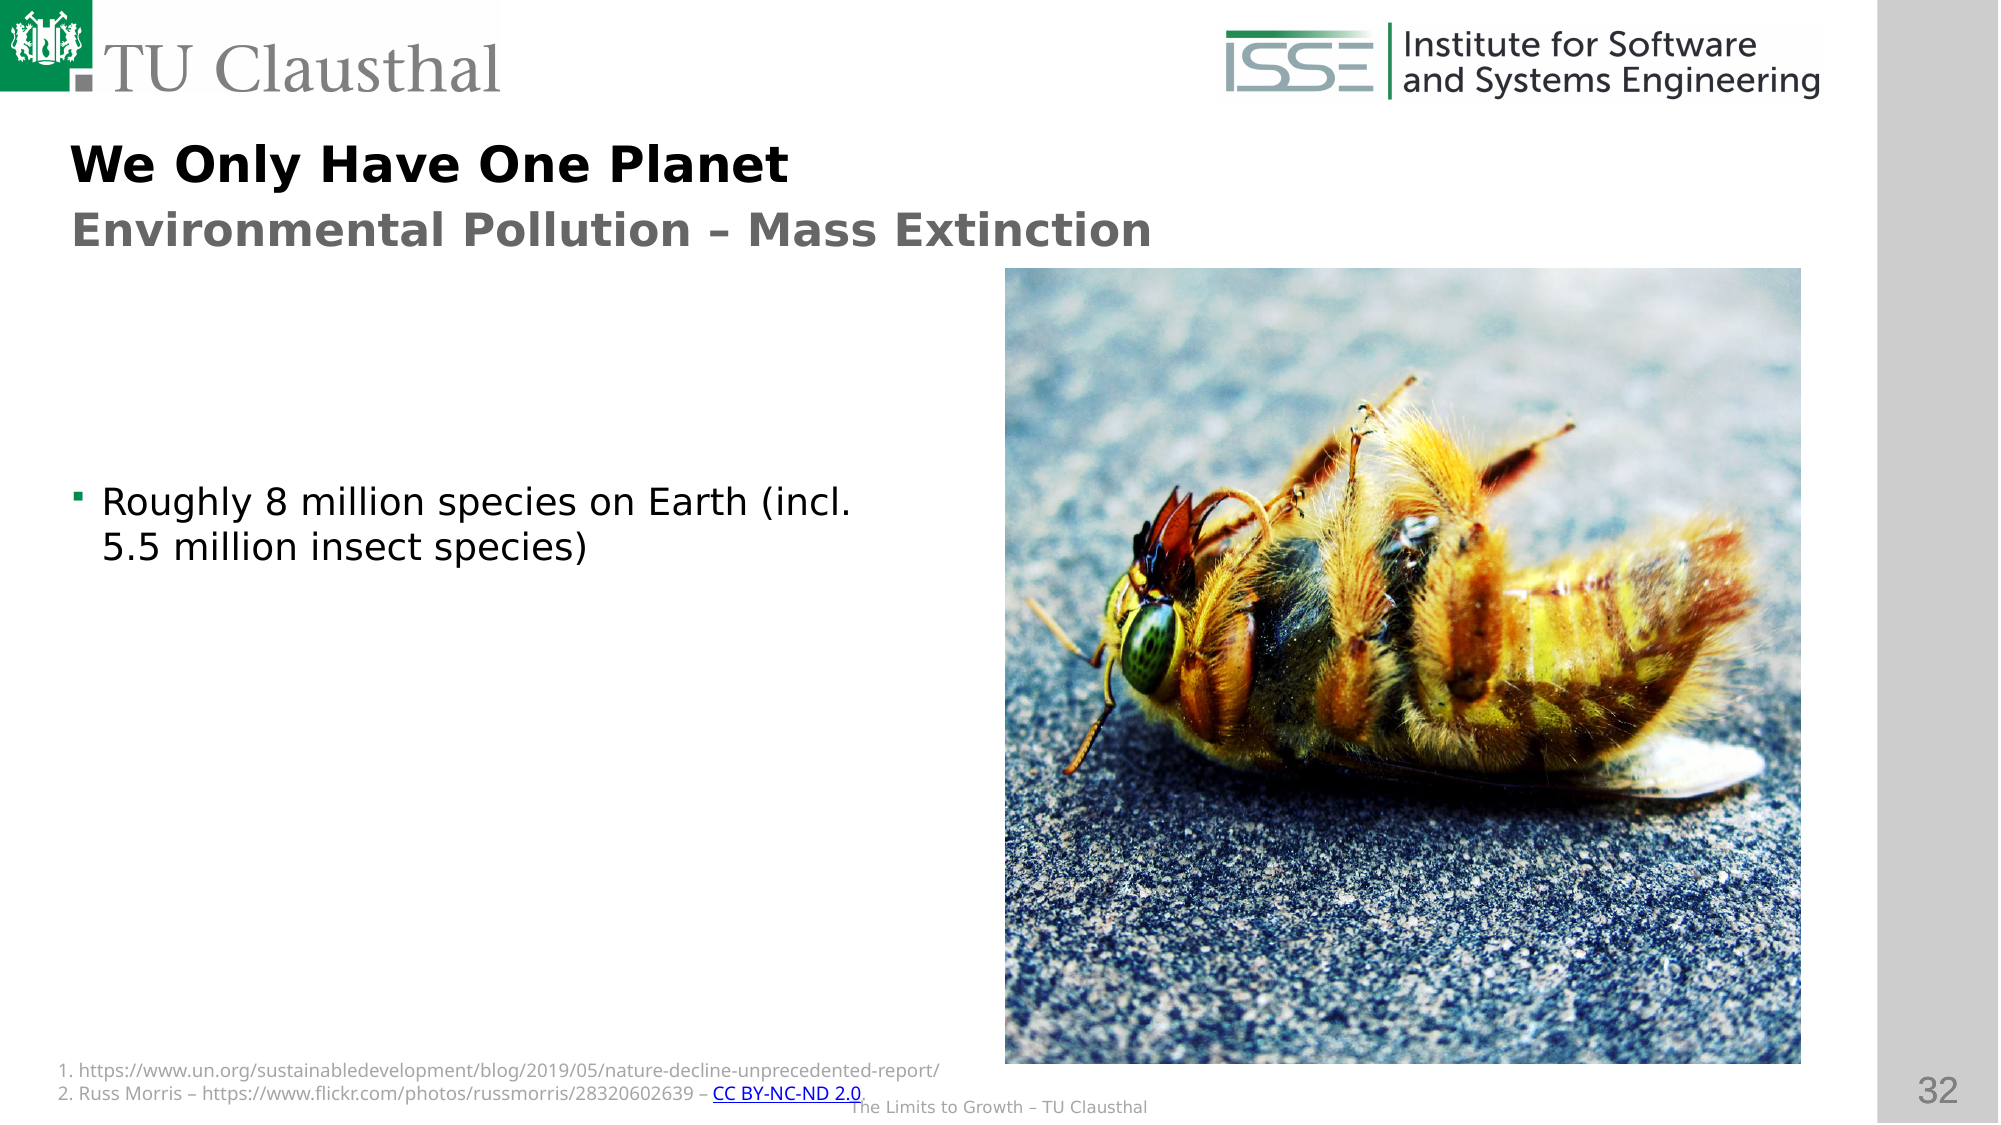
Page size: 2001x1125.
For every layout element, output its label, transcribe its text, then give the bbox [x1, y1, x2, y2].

text_box Environmental Pollution – Mass Extinction [70, 188, 1769, 269]
text_box We Only Have One Planet [54, 125, 1817, 206]
text_box 1. https://www.un.org/sustainabledevelopment/blog/2019/05/nature-decline-unprecedented-report/ 2. Russ Morris – https://www.flickr.com/photos/russmorris/28320602639 – CC BY-NC-ND 2.0. [43, 1051, 1319, 1115]
picture [1004, 268, 1801, 1065]
picture [0, 0, 500, 92]
text_box Roughly 8 million species on Earth (incl. 5.5 million insect species) Up to 1 million: species threatened with extinction, many within decades More than 40% of amphibian species threatened with extinction [54, 207, 914, 1033]
picture [1218, 22, 1825, 106]
